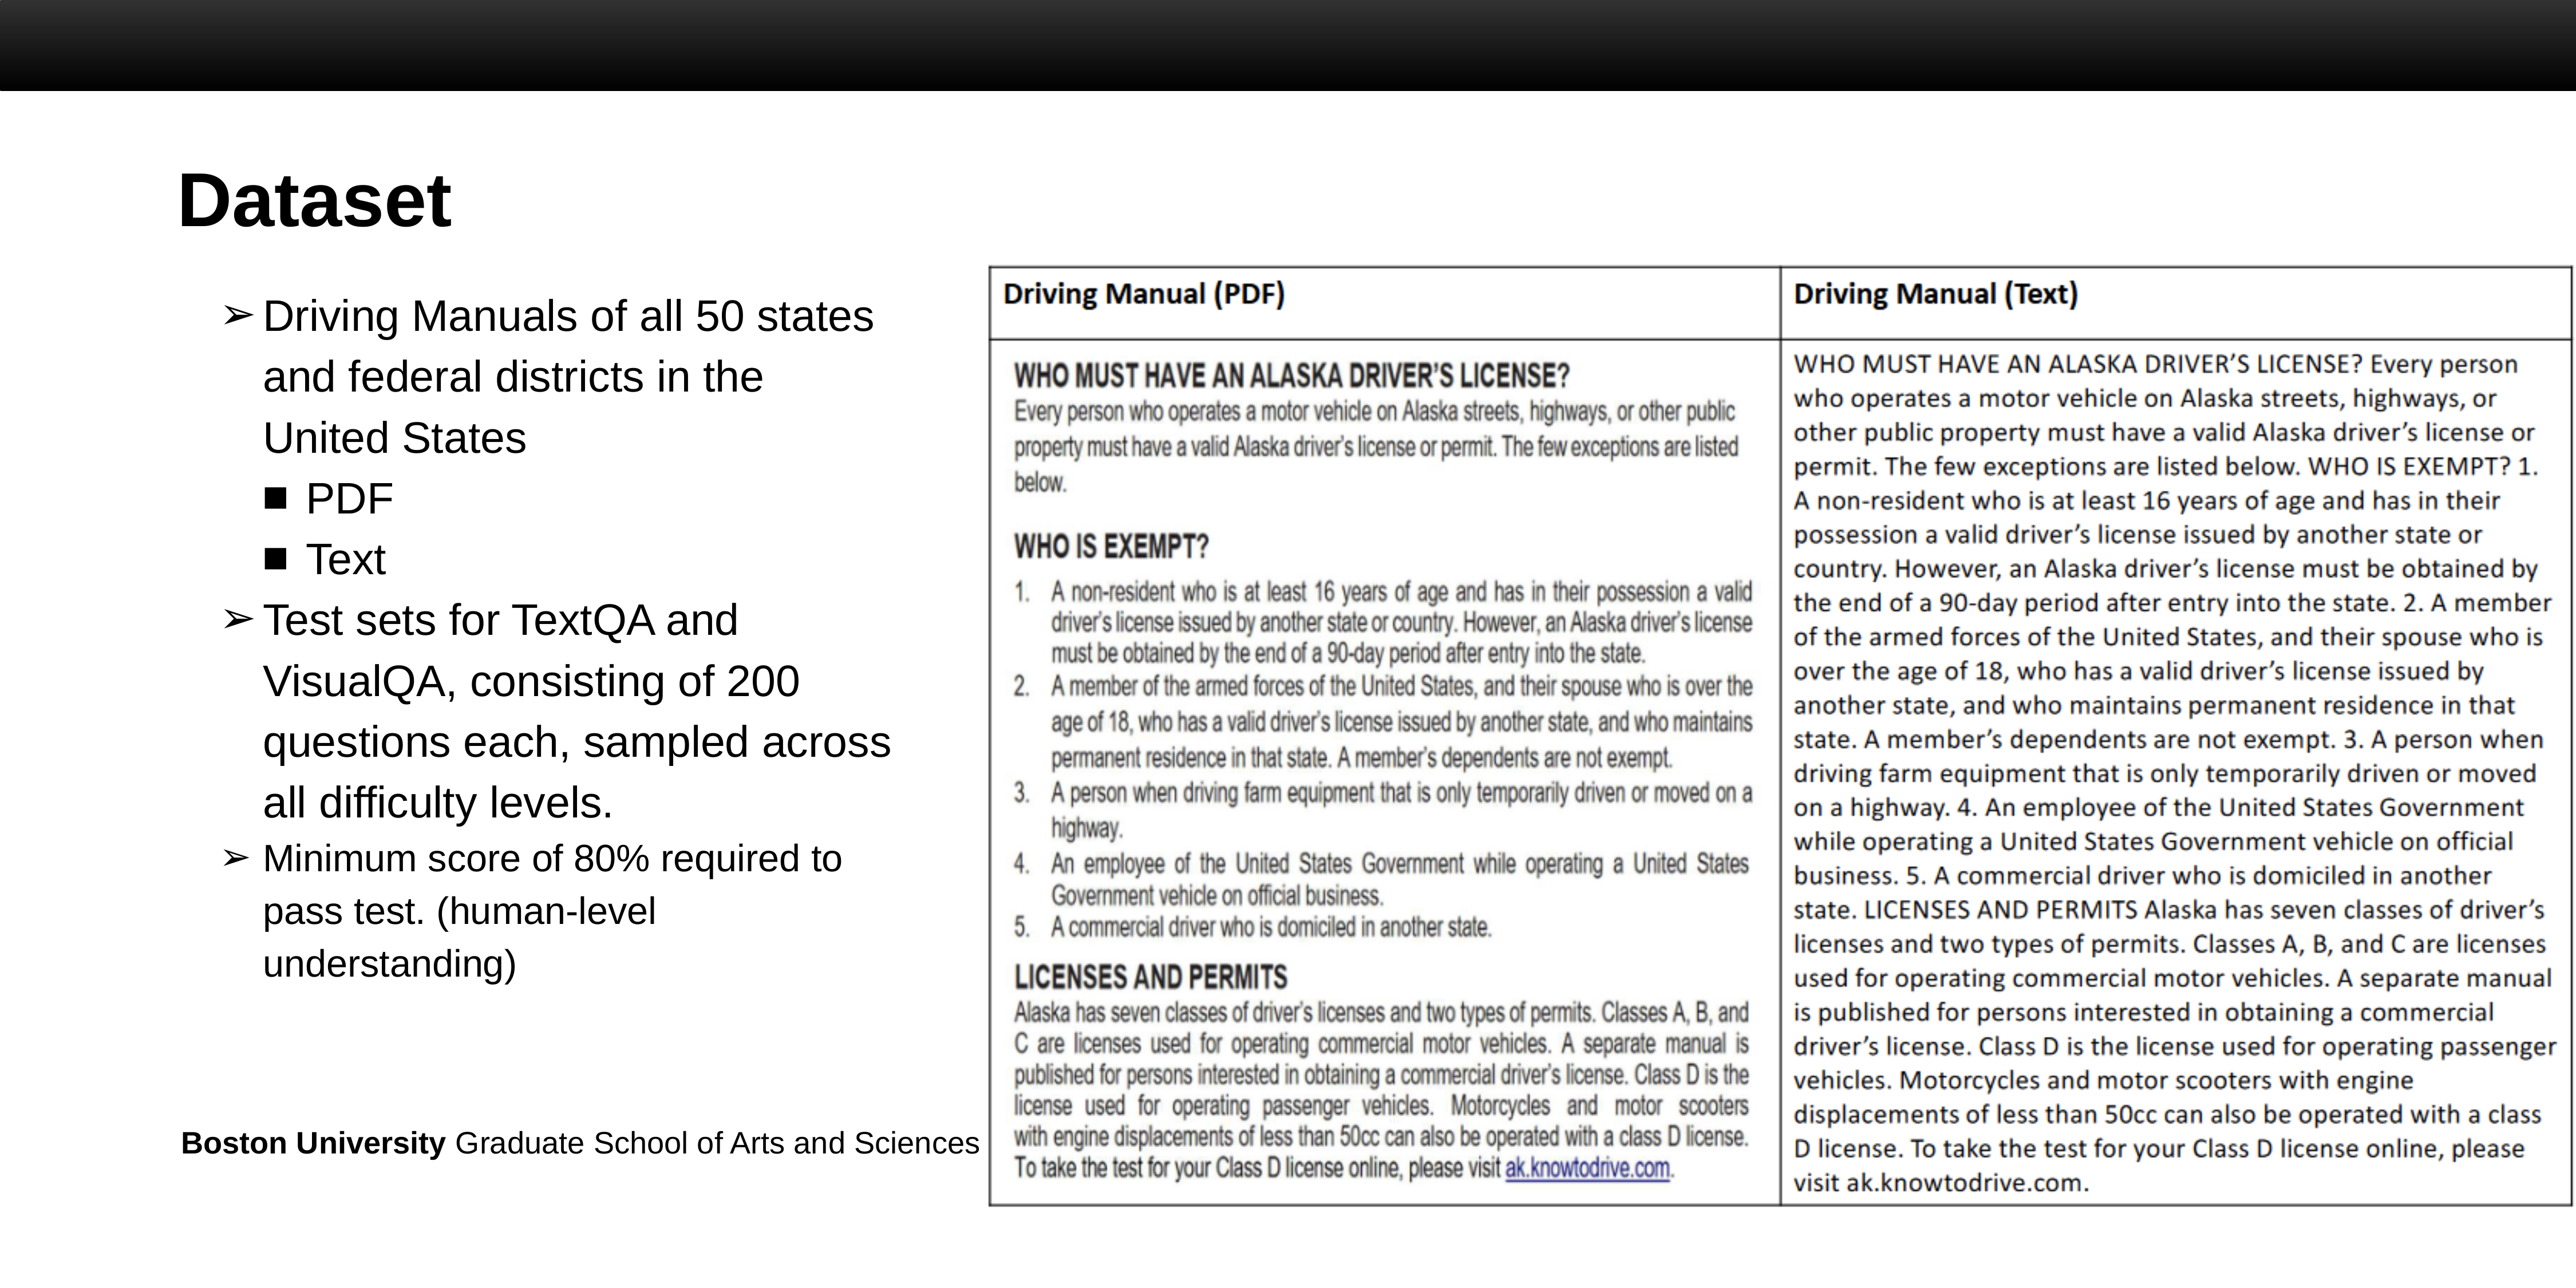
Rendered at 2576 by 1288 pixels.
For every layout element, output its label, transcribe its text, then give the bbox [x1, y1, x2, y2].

title Dataset [177, 90, 2399, 302]
picture [982, 260, 2576, 1210]
subtitle Driving Manuals of all 50 states and federal districts in the United States PDF Text Test sets for TextQA and VisualQA, consisting of 200 questions each, sampled across all difficulty levels. Minimum score of 80% required to pass test. (human-level understanding) [177, 302, 896, 1006]
